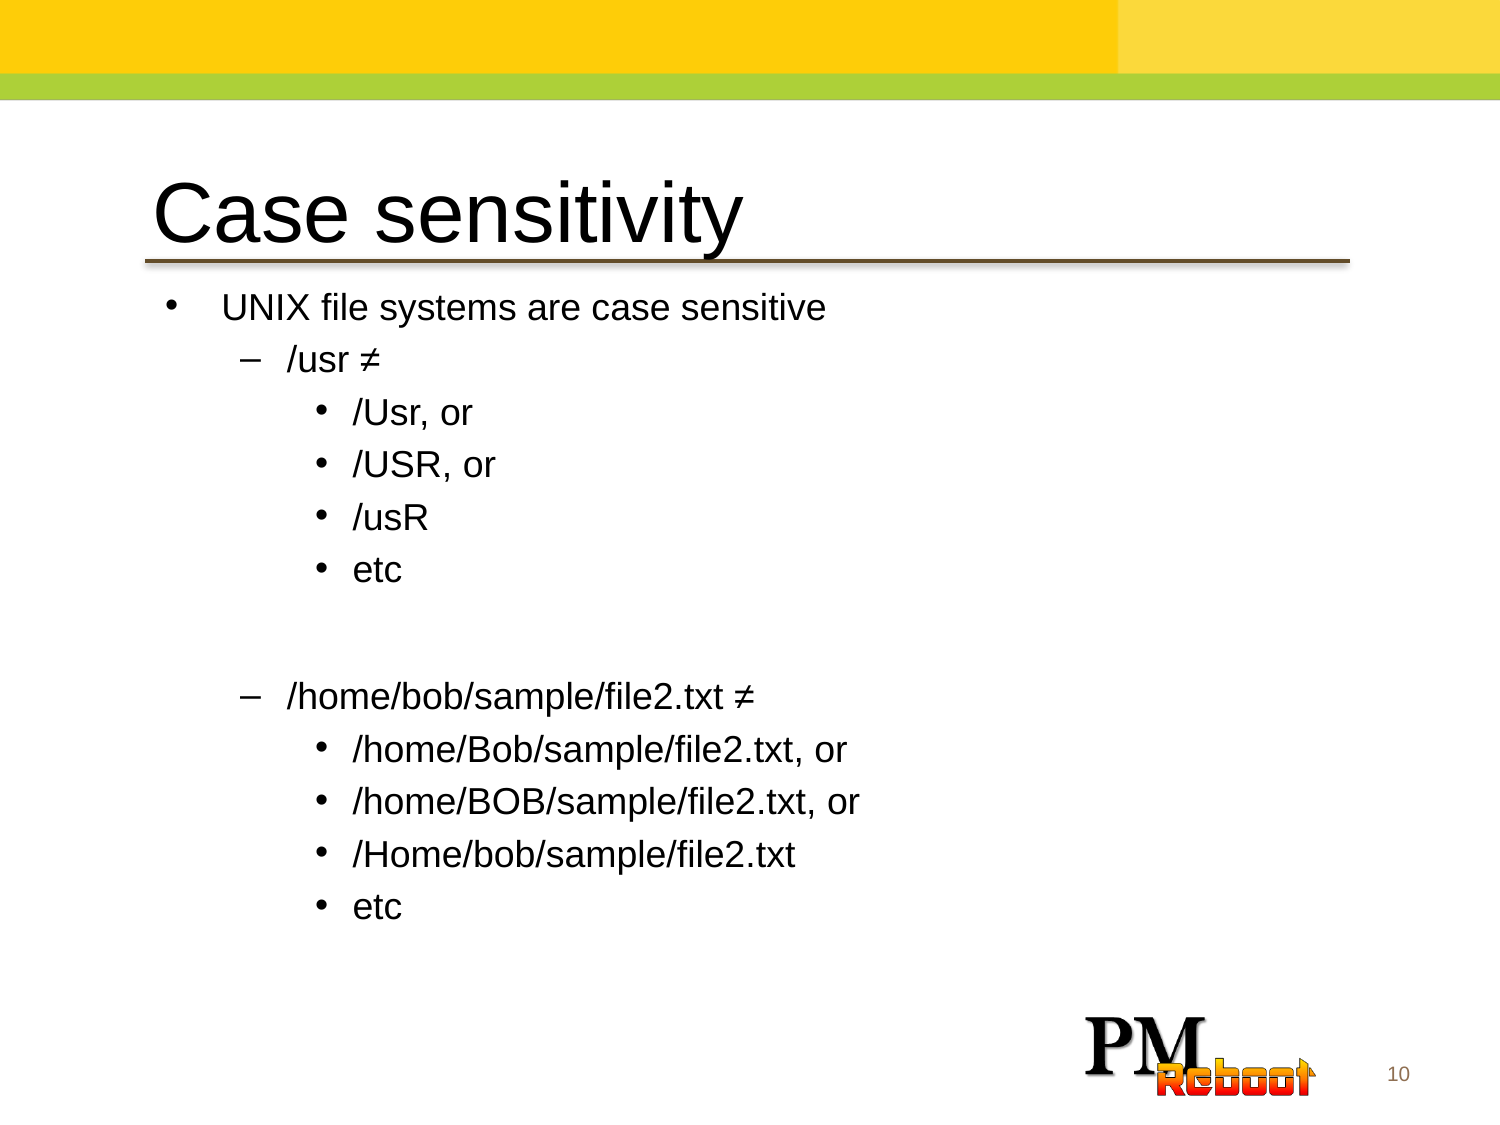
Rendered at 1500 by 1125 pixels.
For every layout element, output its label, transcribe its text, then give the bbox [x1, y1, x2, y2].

picture [0, 0, 1500, 1125]
slide_number 10 [1074, 1042, 1425, 1103]
list UNIX file systems are case sensitive /usr ≠ /Usr, or /USR, or /usR etc /home/bob/sample/file2.txt ≠ /home/Bob/sample/file2.txt, or /home/BOB/sample/file2.txt, or /Home/bob/sample/file2.txt etc [150, 275, 1016, 868]
title Case sensitivity [137, 149, 1003, 268]
